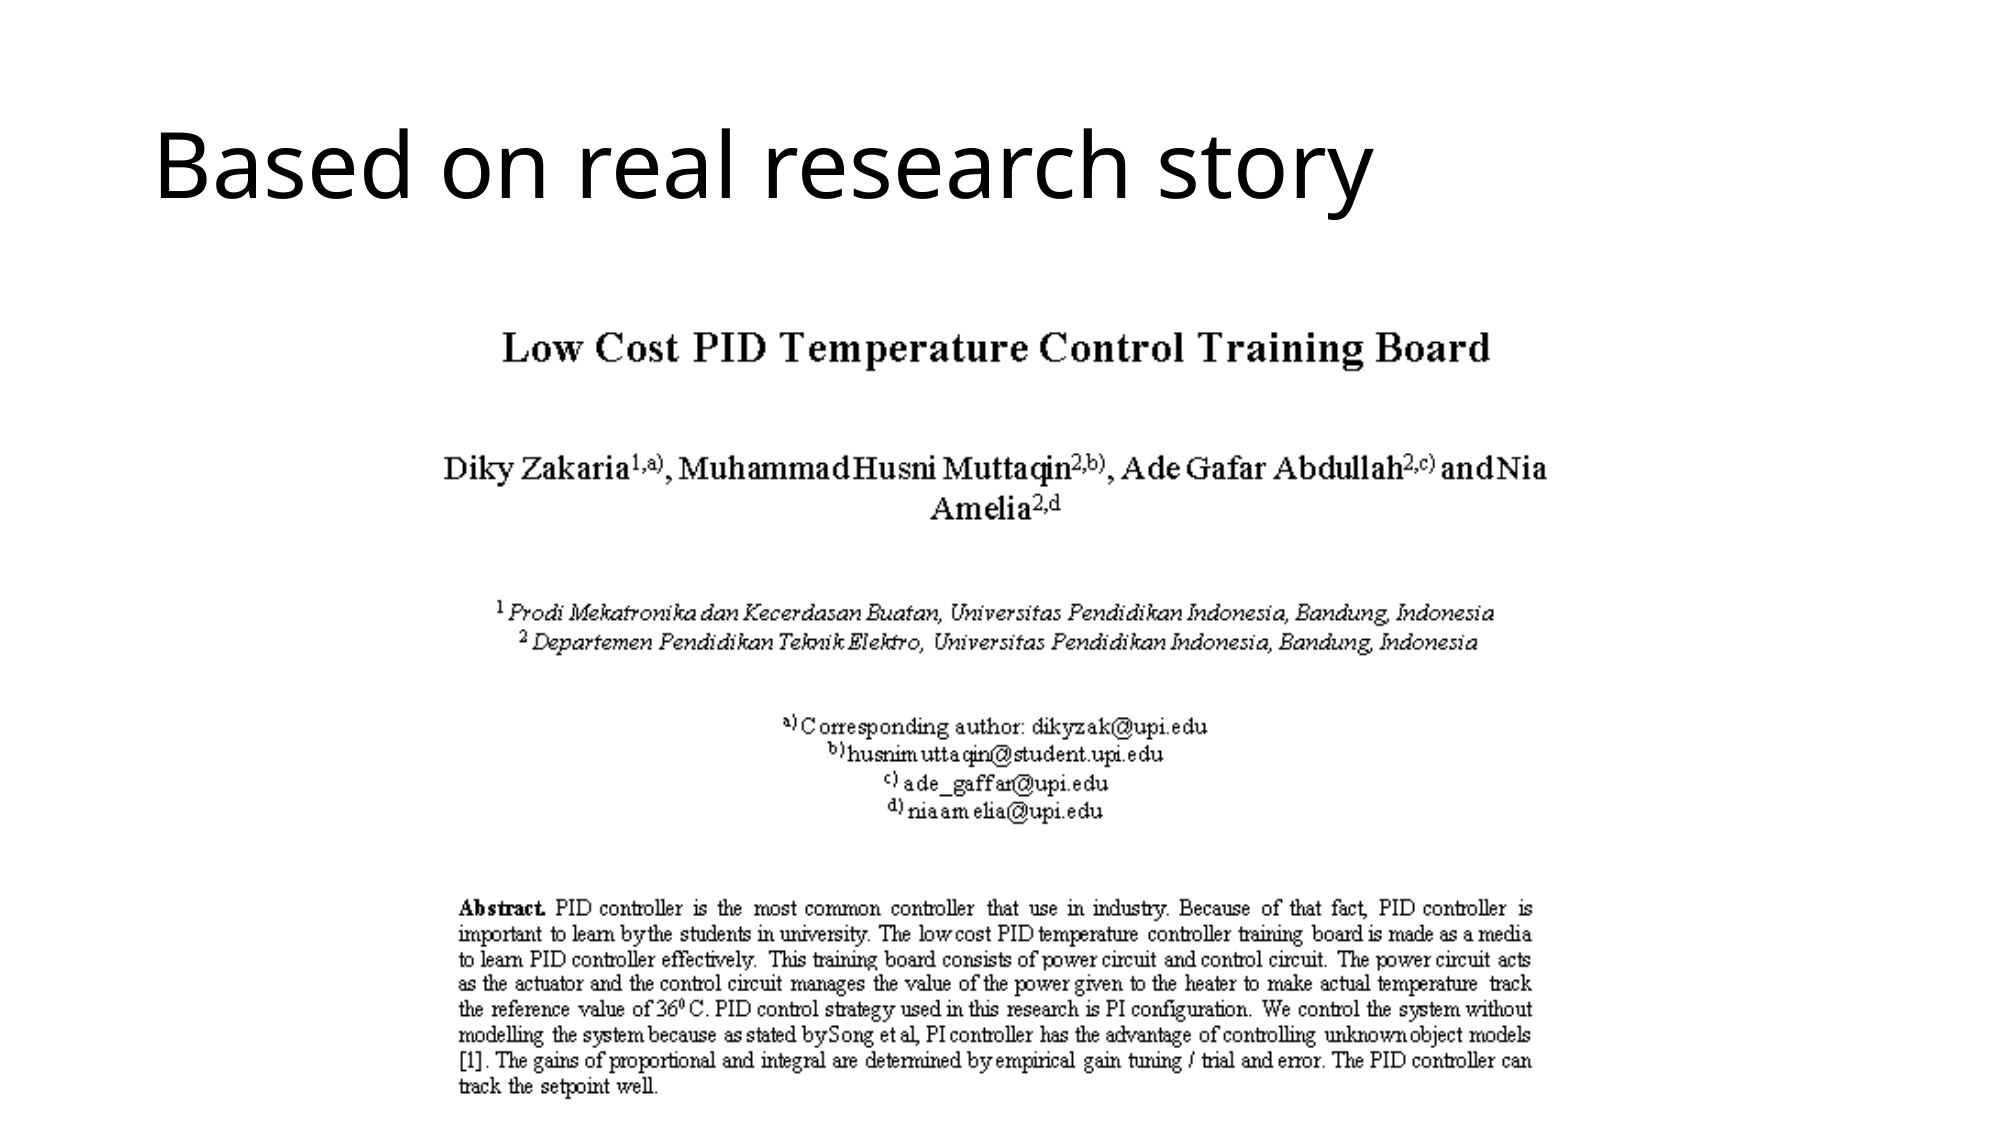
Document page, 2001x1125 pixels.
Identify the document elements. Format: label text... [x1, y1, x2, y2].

picture [397, 309, 1603, 1125]
title Based on real research story [137, 59, 1863, 278]
